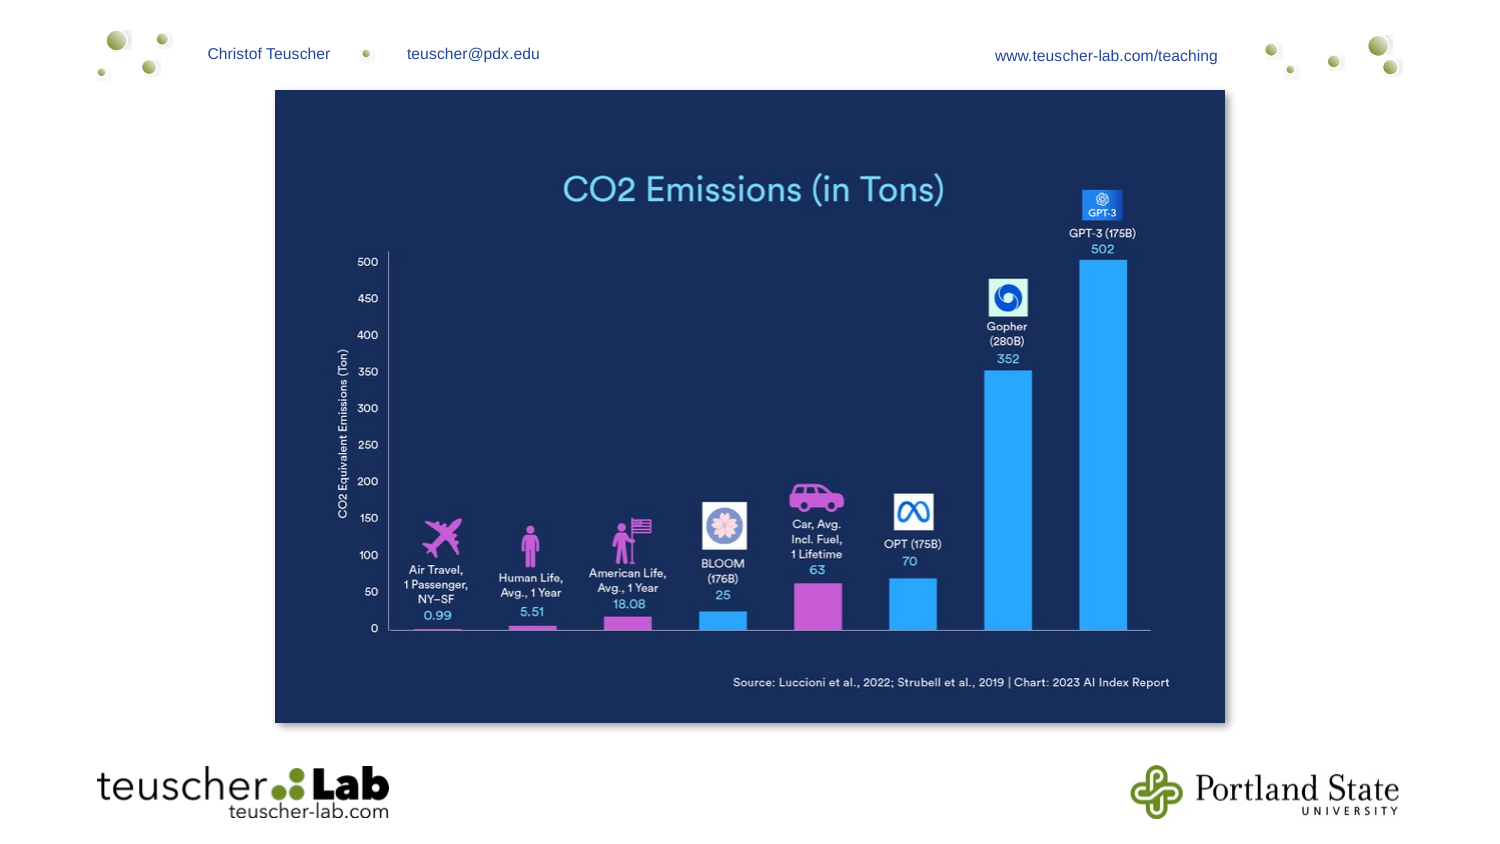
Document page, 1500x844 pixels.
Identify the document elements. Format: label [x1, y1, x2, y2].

picture [1130, 765, 1399, 819]
picture [97, 766, 389, 818]
picture [275, 90, 1225, 723]
